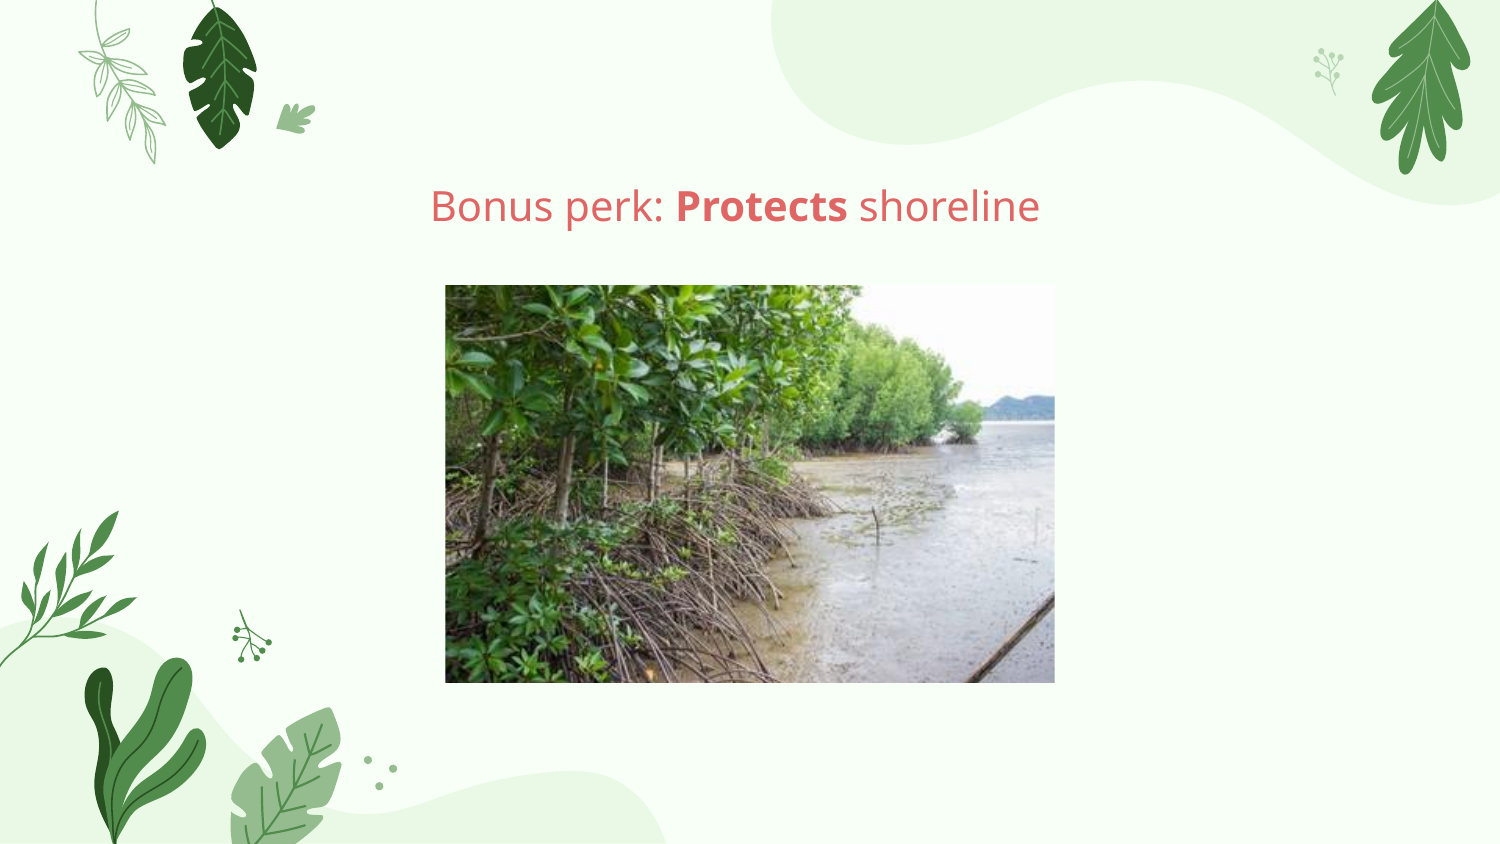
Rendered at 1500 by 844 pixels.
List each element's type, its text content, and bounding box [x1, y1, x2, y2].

text_box Bonus perk: Protects shoreline [334, 165, 1136, 265]
picture [445, 285, 1055, 684]
